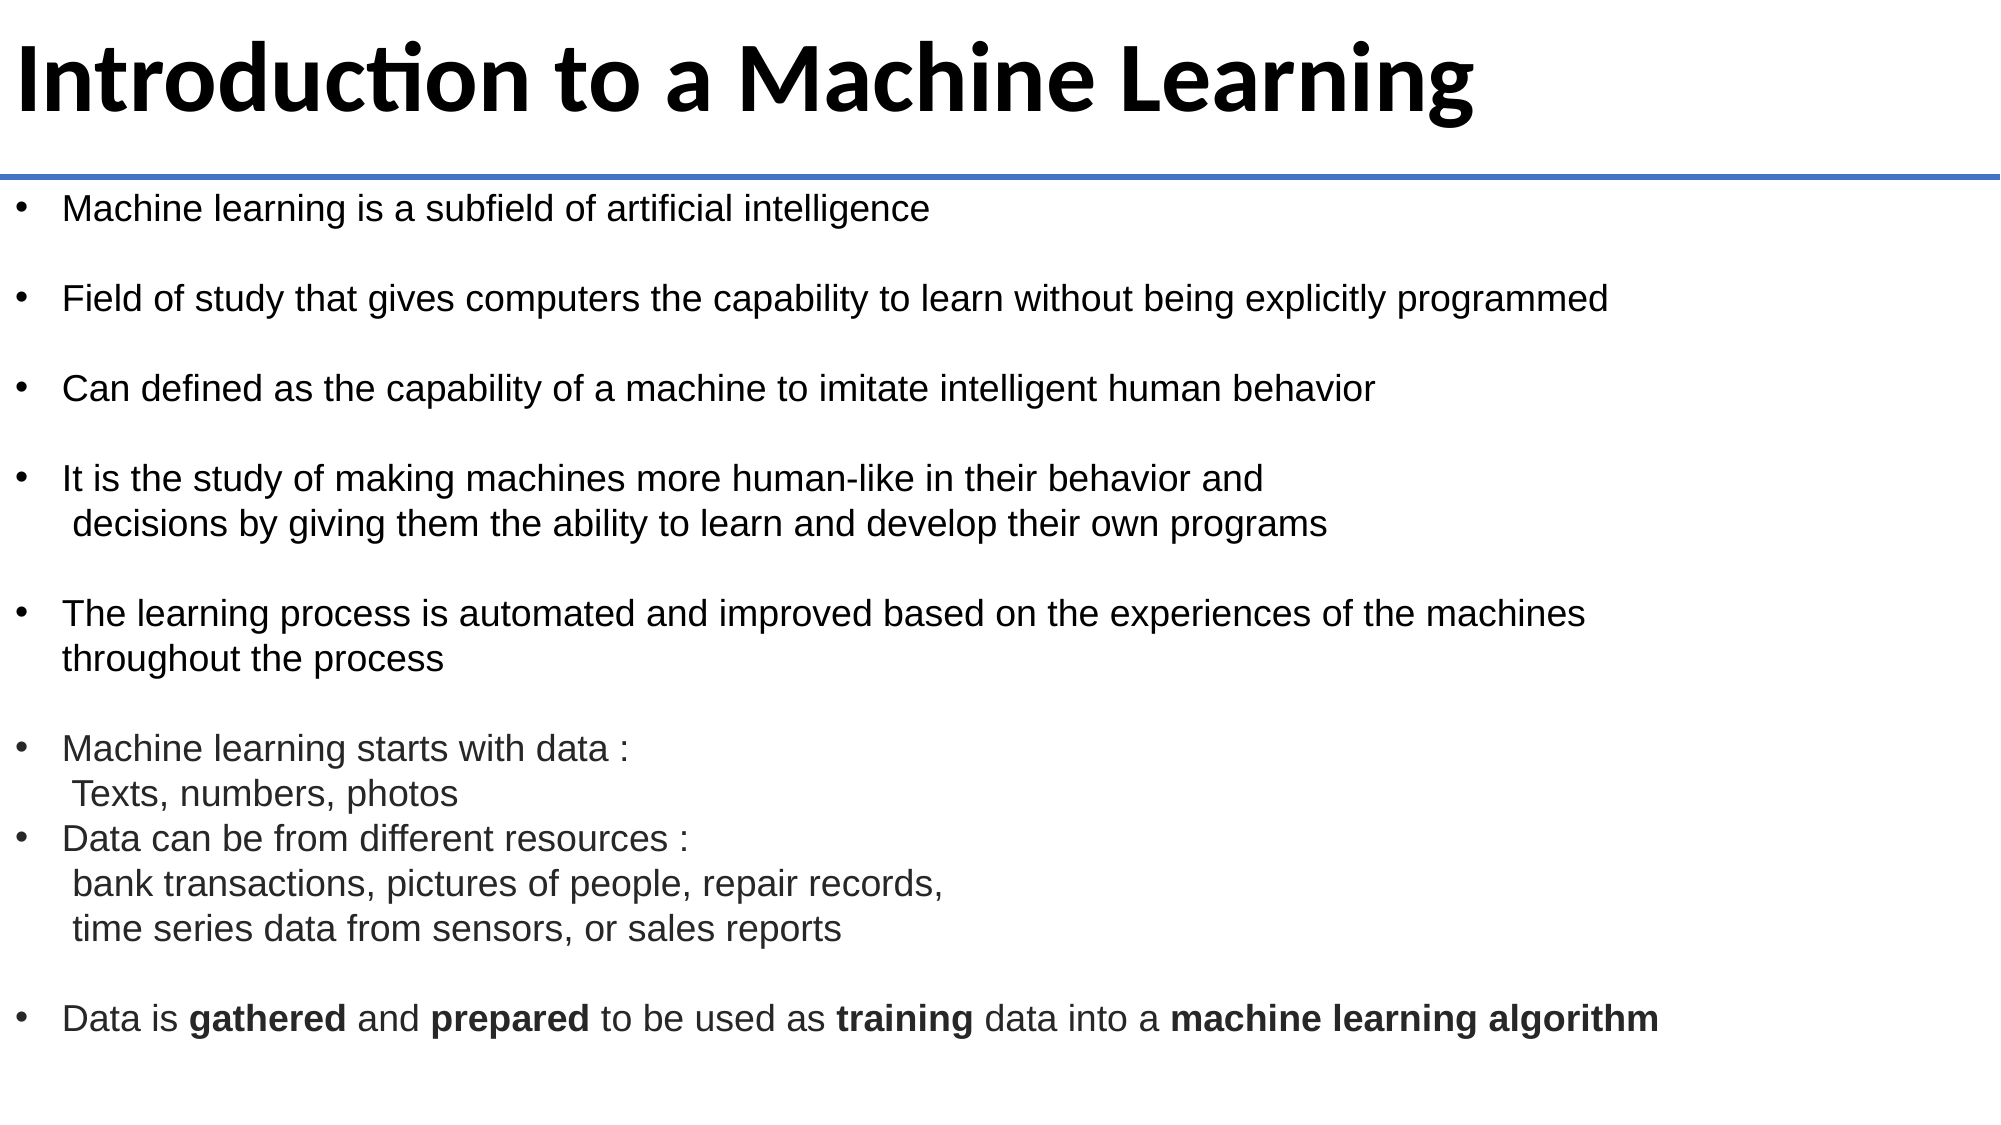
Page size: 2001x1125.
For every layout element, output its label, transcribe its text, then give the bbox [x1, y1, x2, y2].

text_box Machine learning is a subfield of artificial intelligence Field of study that gives computers the capability to learn without being explicitly programmed Can defined as the capability of a machine to imitate intelligent human behavior It is the study of making machines more human-like in their behavior and decisions by giving them the ability to learn and develop their own programs The learning process is automated and improved based on the experiences of the machines throughout the process Machine learning starts with data : Texts, numbers, photos Data can be from different resources : bank transactions, pictures of people, repair records, time series data from sensors, or sales reports Data is gathered and prepared to be used as training data into a machine learning algorithm [0, 186, 1697, 1047]
text_box Introduction to a Machine Learning [0, 32, 1725, 150]
